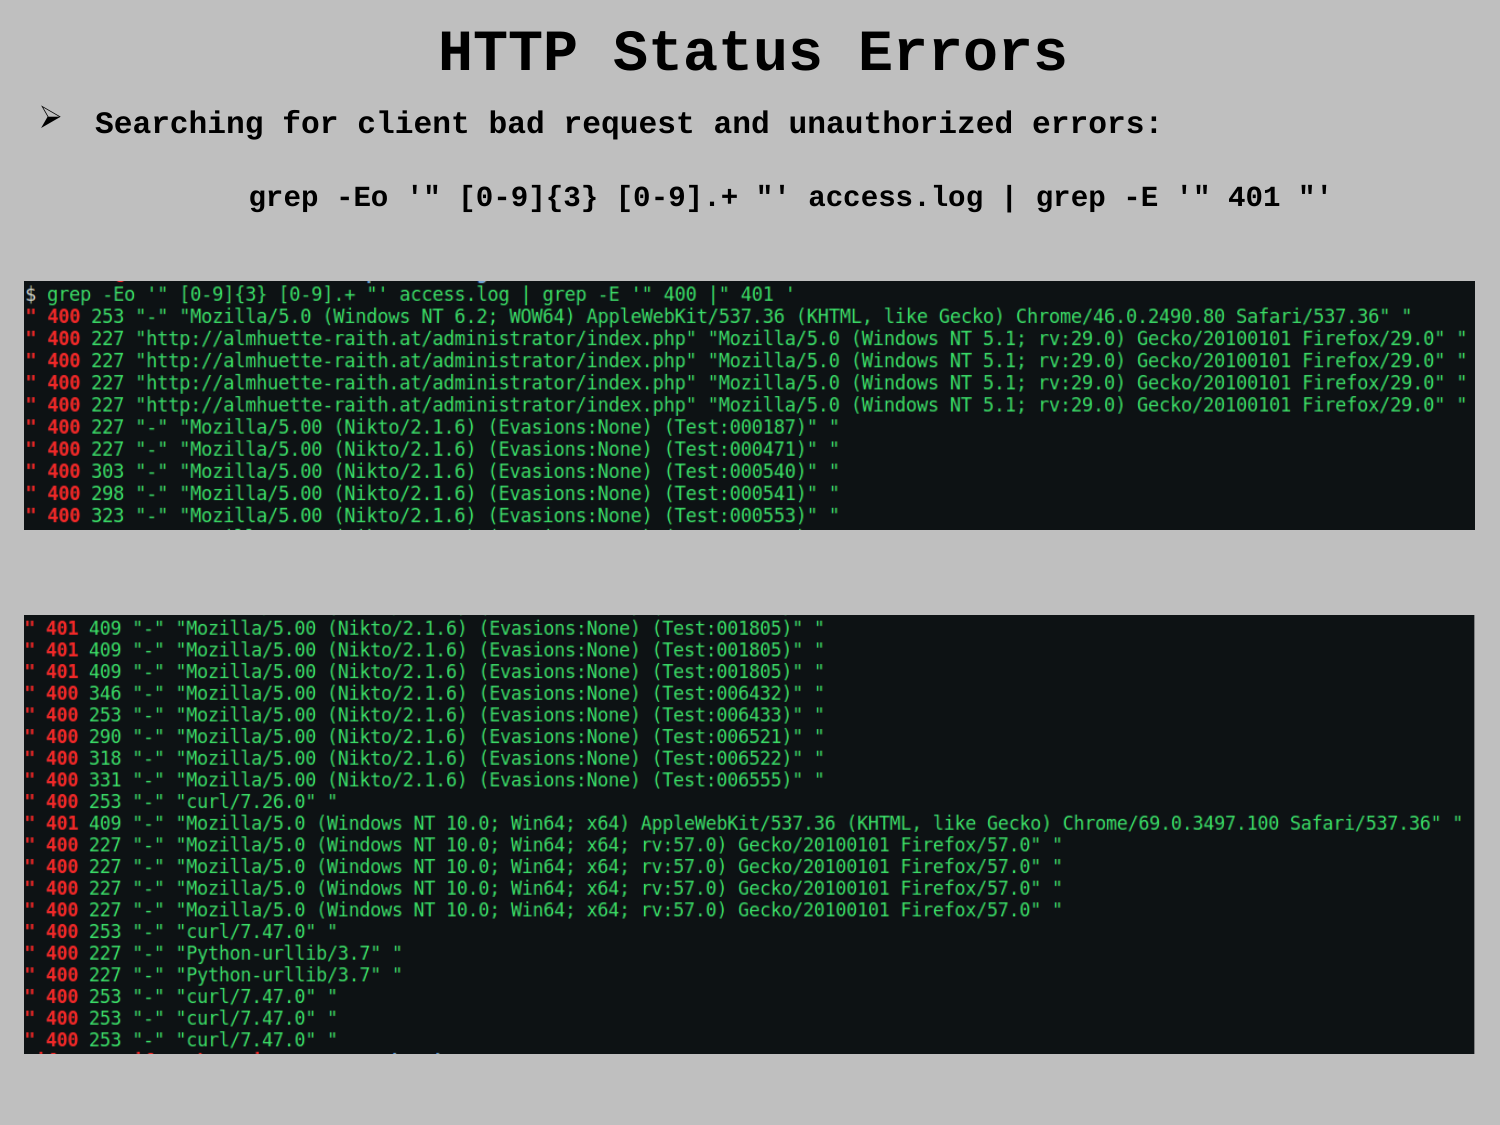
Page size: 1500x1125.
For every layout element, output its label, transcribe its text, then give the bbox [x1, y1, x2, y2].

text_box Searching for client bad request and unauthorized errors: grep -Eo '" [0-9]{3} [0-9].+ "' access.log | grep -E '" 401 "' [24, 94, 1483, 254]
text_box HTTP Status Errors [85, 12, 1421, 82]
picture [24, 281, 1475, 530]
picture [23, 615, 1475, 1054]
